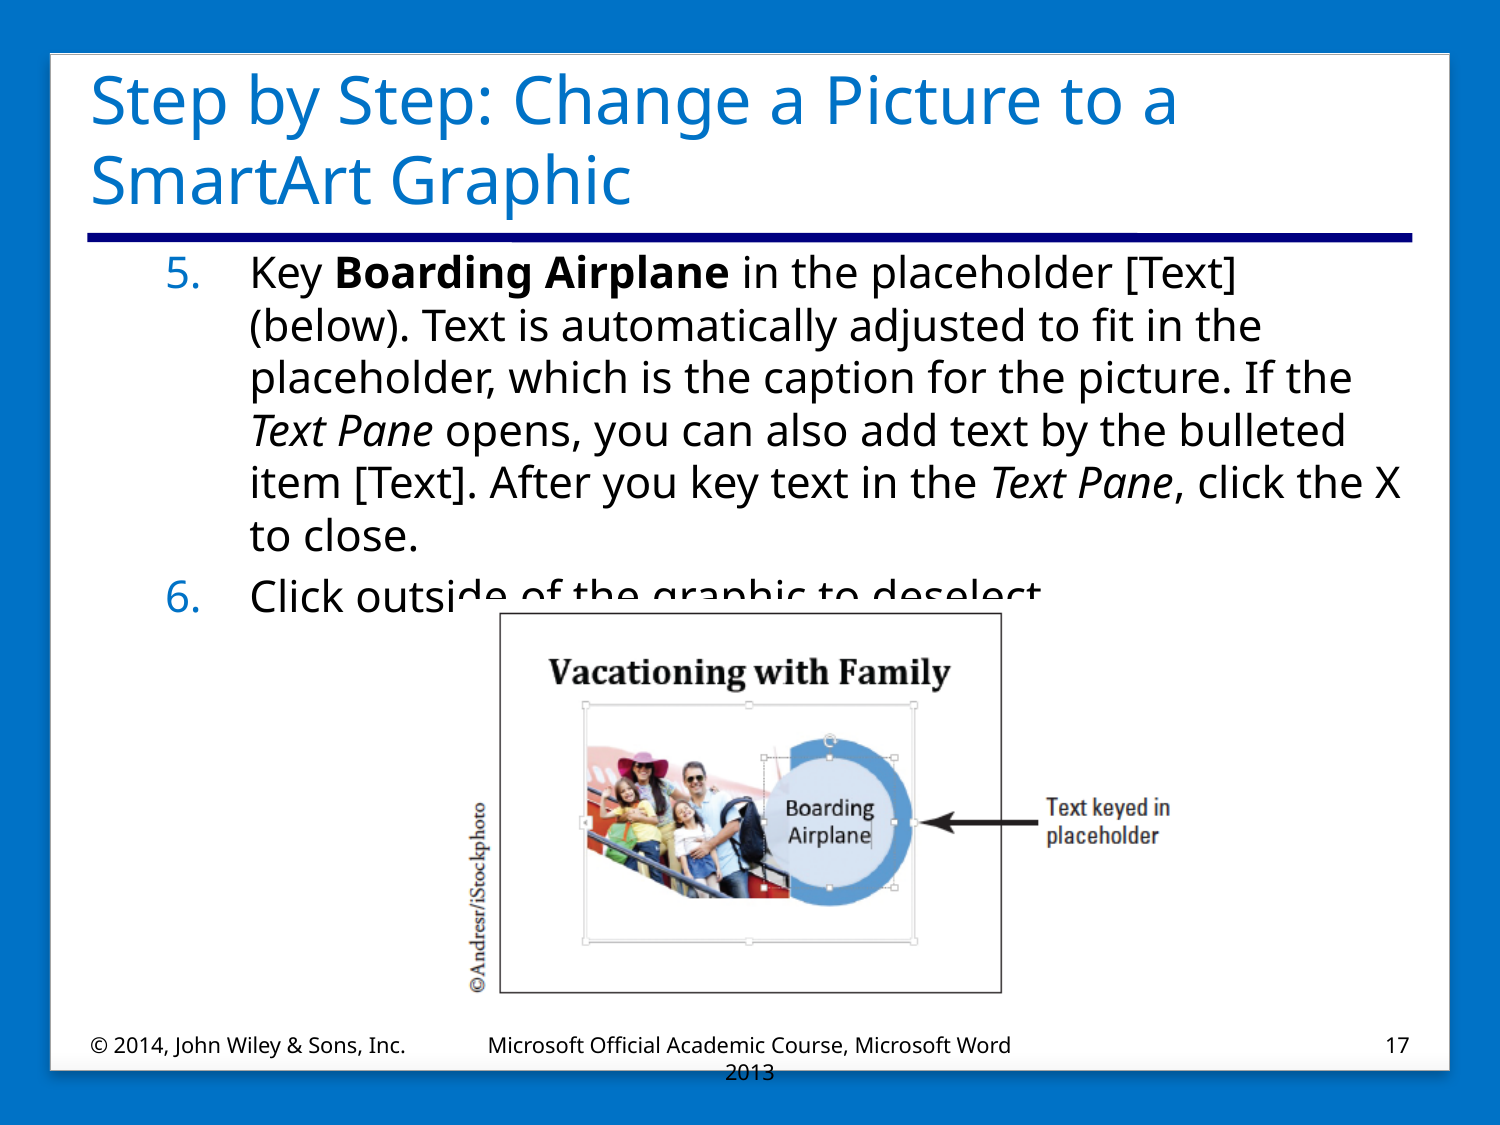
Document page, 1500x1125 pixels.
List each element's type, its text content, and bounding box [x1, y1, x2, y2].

picture [455, 599, 1192, 1002]
slide_number © 2014, John Wiley & Sons, Inc. [74, 1024, 426, 1103]
footer Microsoft Official Academic Course, Microsoft Word 2013 [449, 1024, 1051, 1103]
slide_number 17 [1074, 1024, 1426, 1103]
list Key Boarding Airplane in the placeholder [Text] (below). Text is automatically adjusted to fit in the placeholder, which is the caption for the picture. If the Text Pane opens, you can also add text by the bulleted item [Text]. After you key text in the Text Pane, click the X to close. Click outside of the graphic to deselect. [75, 237, 1425, 1063]
title Step by Step: Change a Picture to a SmartArt Graphic [74, 74, 1426, 226]
